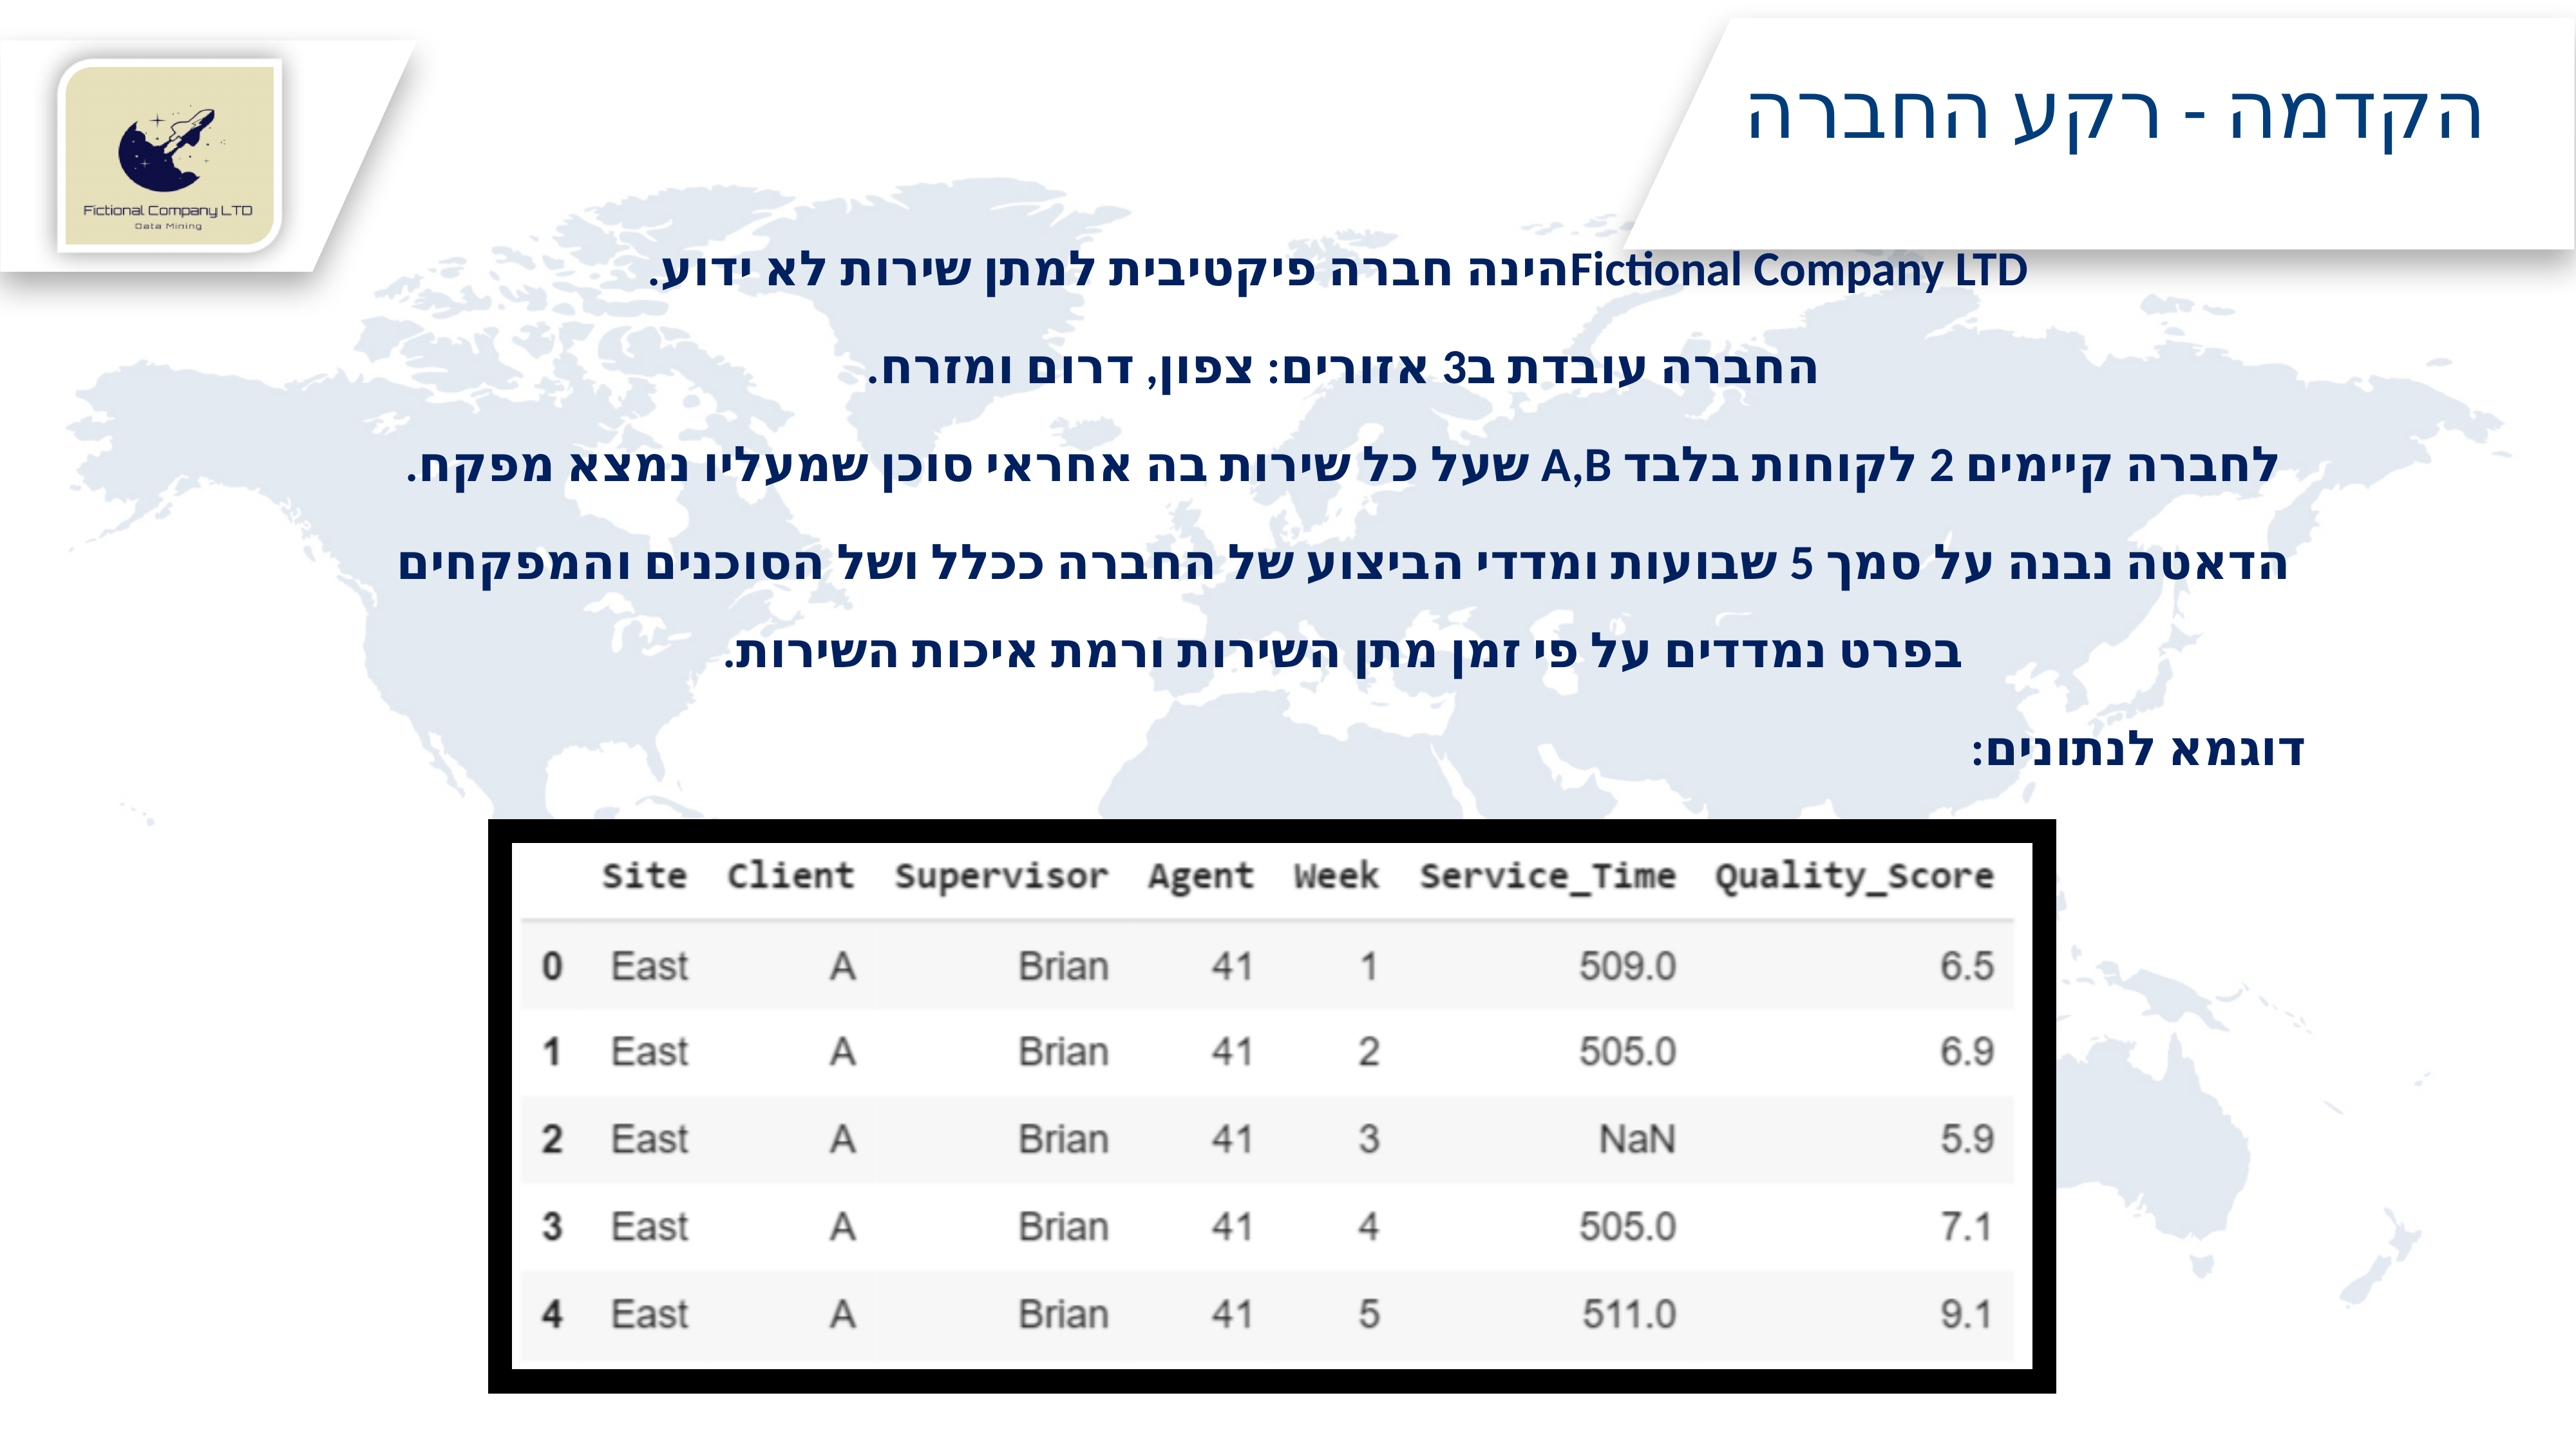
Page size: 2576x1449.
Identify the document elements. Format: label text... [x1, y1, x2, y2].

picture [0, 0, 2576, 1449]
text_box [0, 40, 417, 272]
picture [511, 842, 2032, 1370]
picture [61, 62, 278, 249]
text_box [1715, 18, 2575, 250]
text_box Fictional Company LTDהינה חברה פיקטיבית למתן שירות לא ידוע. החברה עובדת ב3 אזורים: צפון, דרום ומזרח. לחברה קיימים 2 לקוחות בלבד A,B שעל כל שירות בה אחראי סוכן שמעליו נמצא מפקח. הדאטה נבנה על סמך 5 שבועות ומדדי הביצוע של החברה ככלל ושל הסוכנים והמפקחים בפרט נמדדים על פי זמן מתן השירות ורמת איכות השירות. דוגמא לנתונים: [370, 133, 2360, 831]
text_box הקדמה - רקע החברה [292, 52, 2492, 160]
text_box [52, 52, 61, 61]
